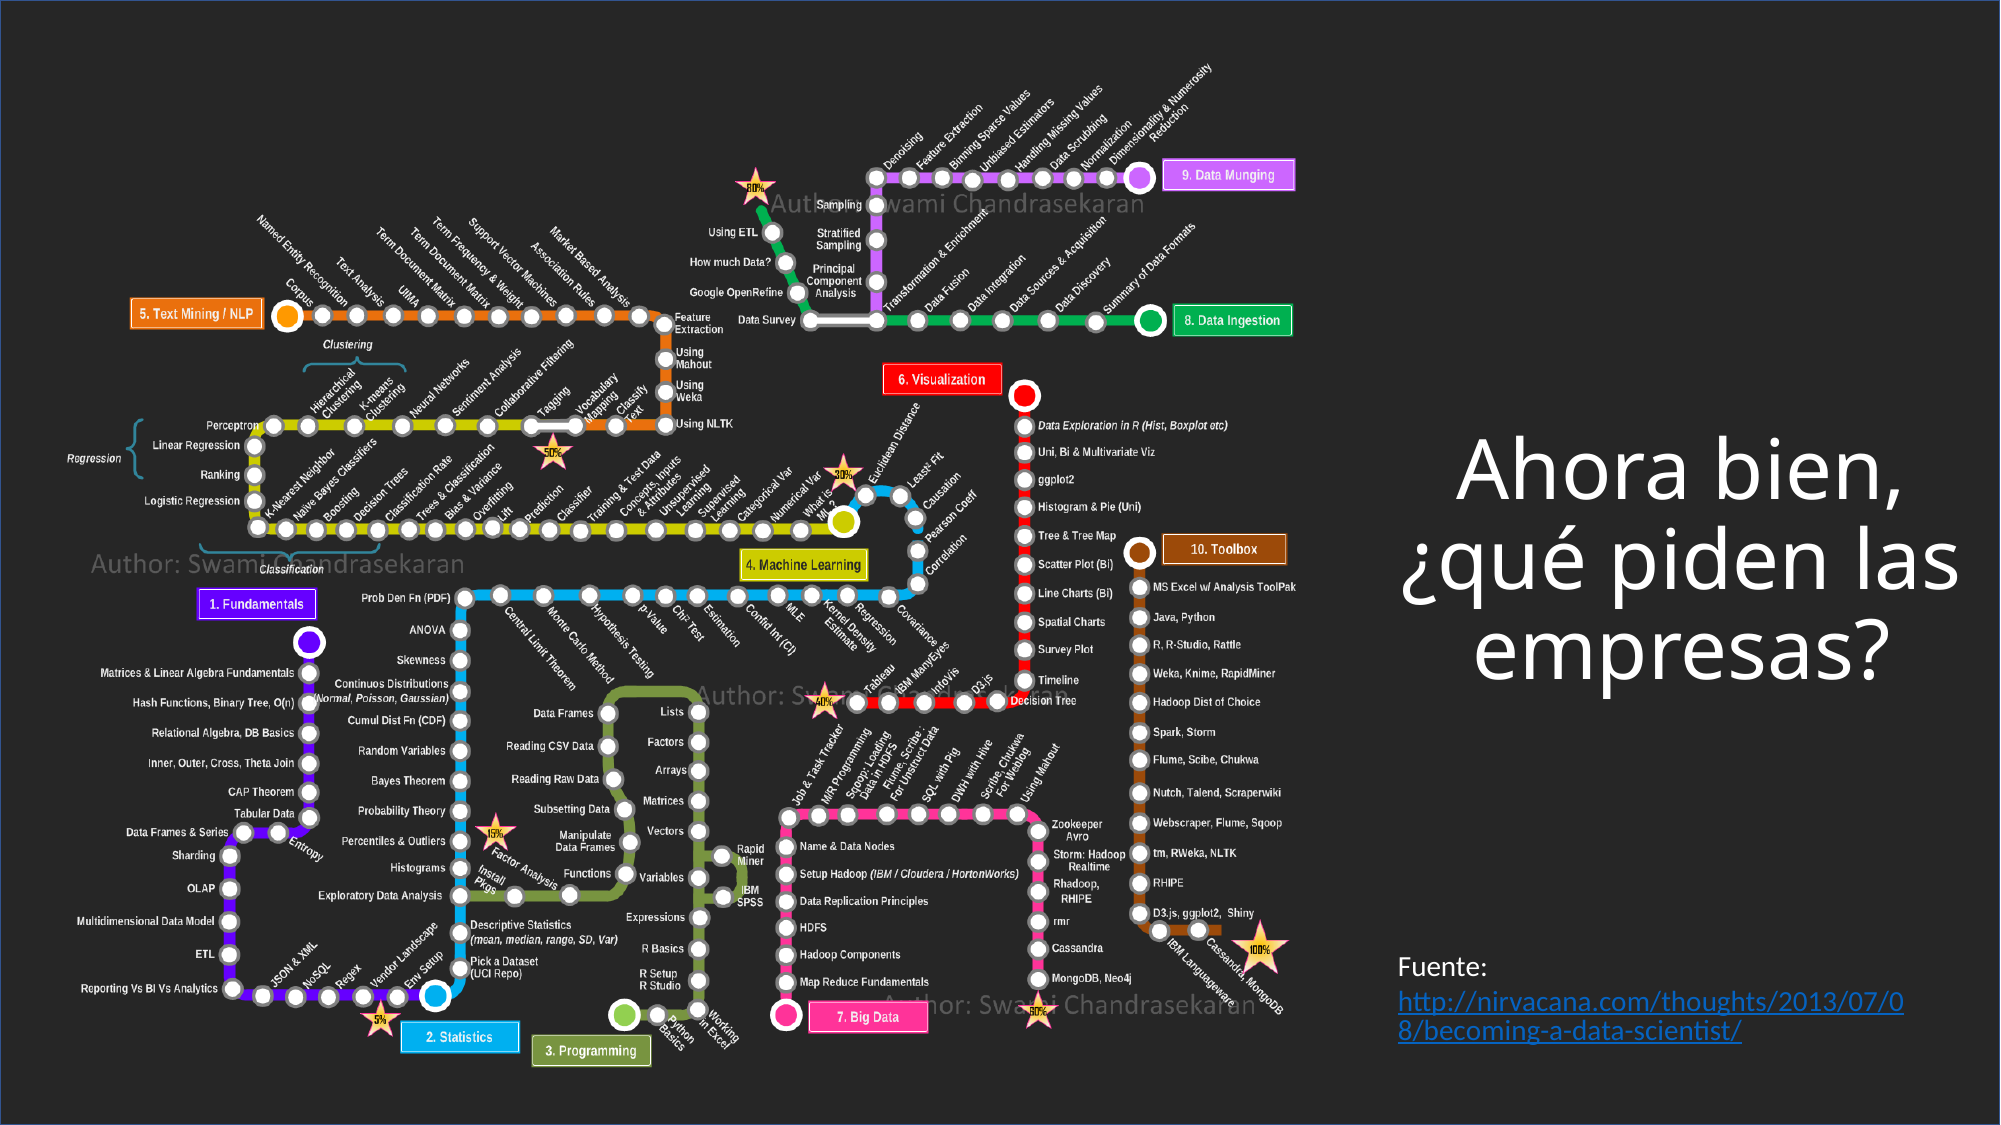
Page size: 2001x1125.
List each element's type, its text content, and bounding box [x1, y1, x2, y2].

text_box [0, 0, 2000, 1125]
text_box Fuente: http://nirvacana.com/thoughts/2013/07/08/becoming-a-data-scientist/ [1383, 939, 1932, 1025]
picture [51, 56, 1298, 1068]
title Ahora bien, ¿qué piden las empresas? [1383, 302, 1980, 823]
